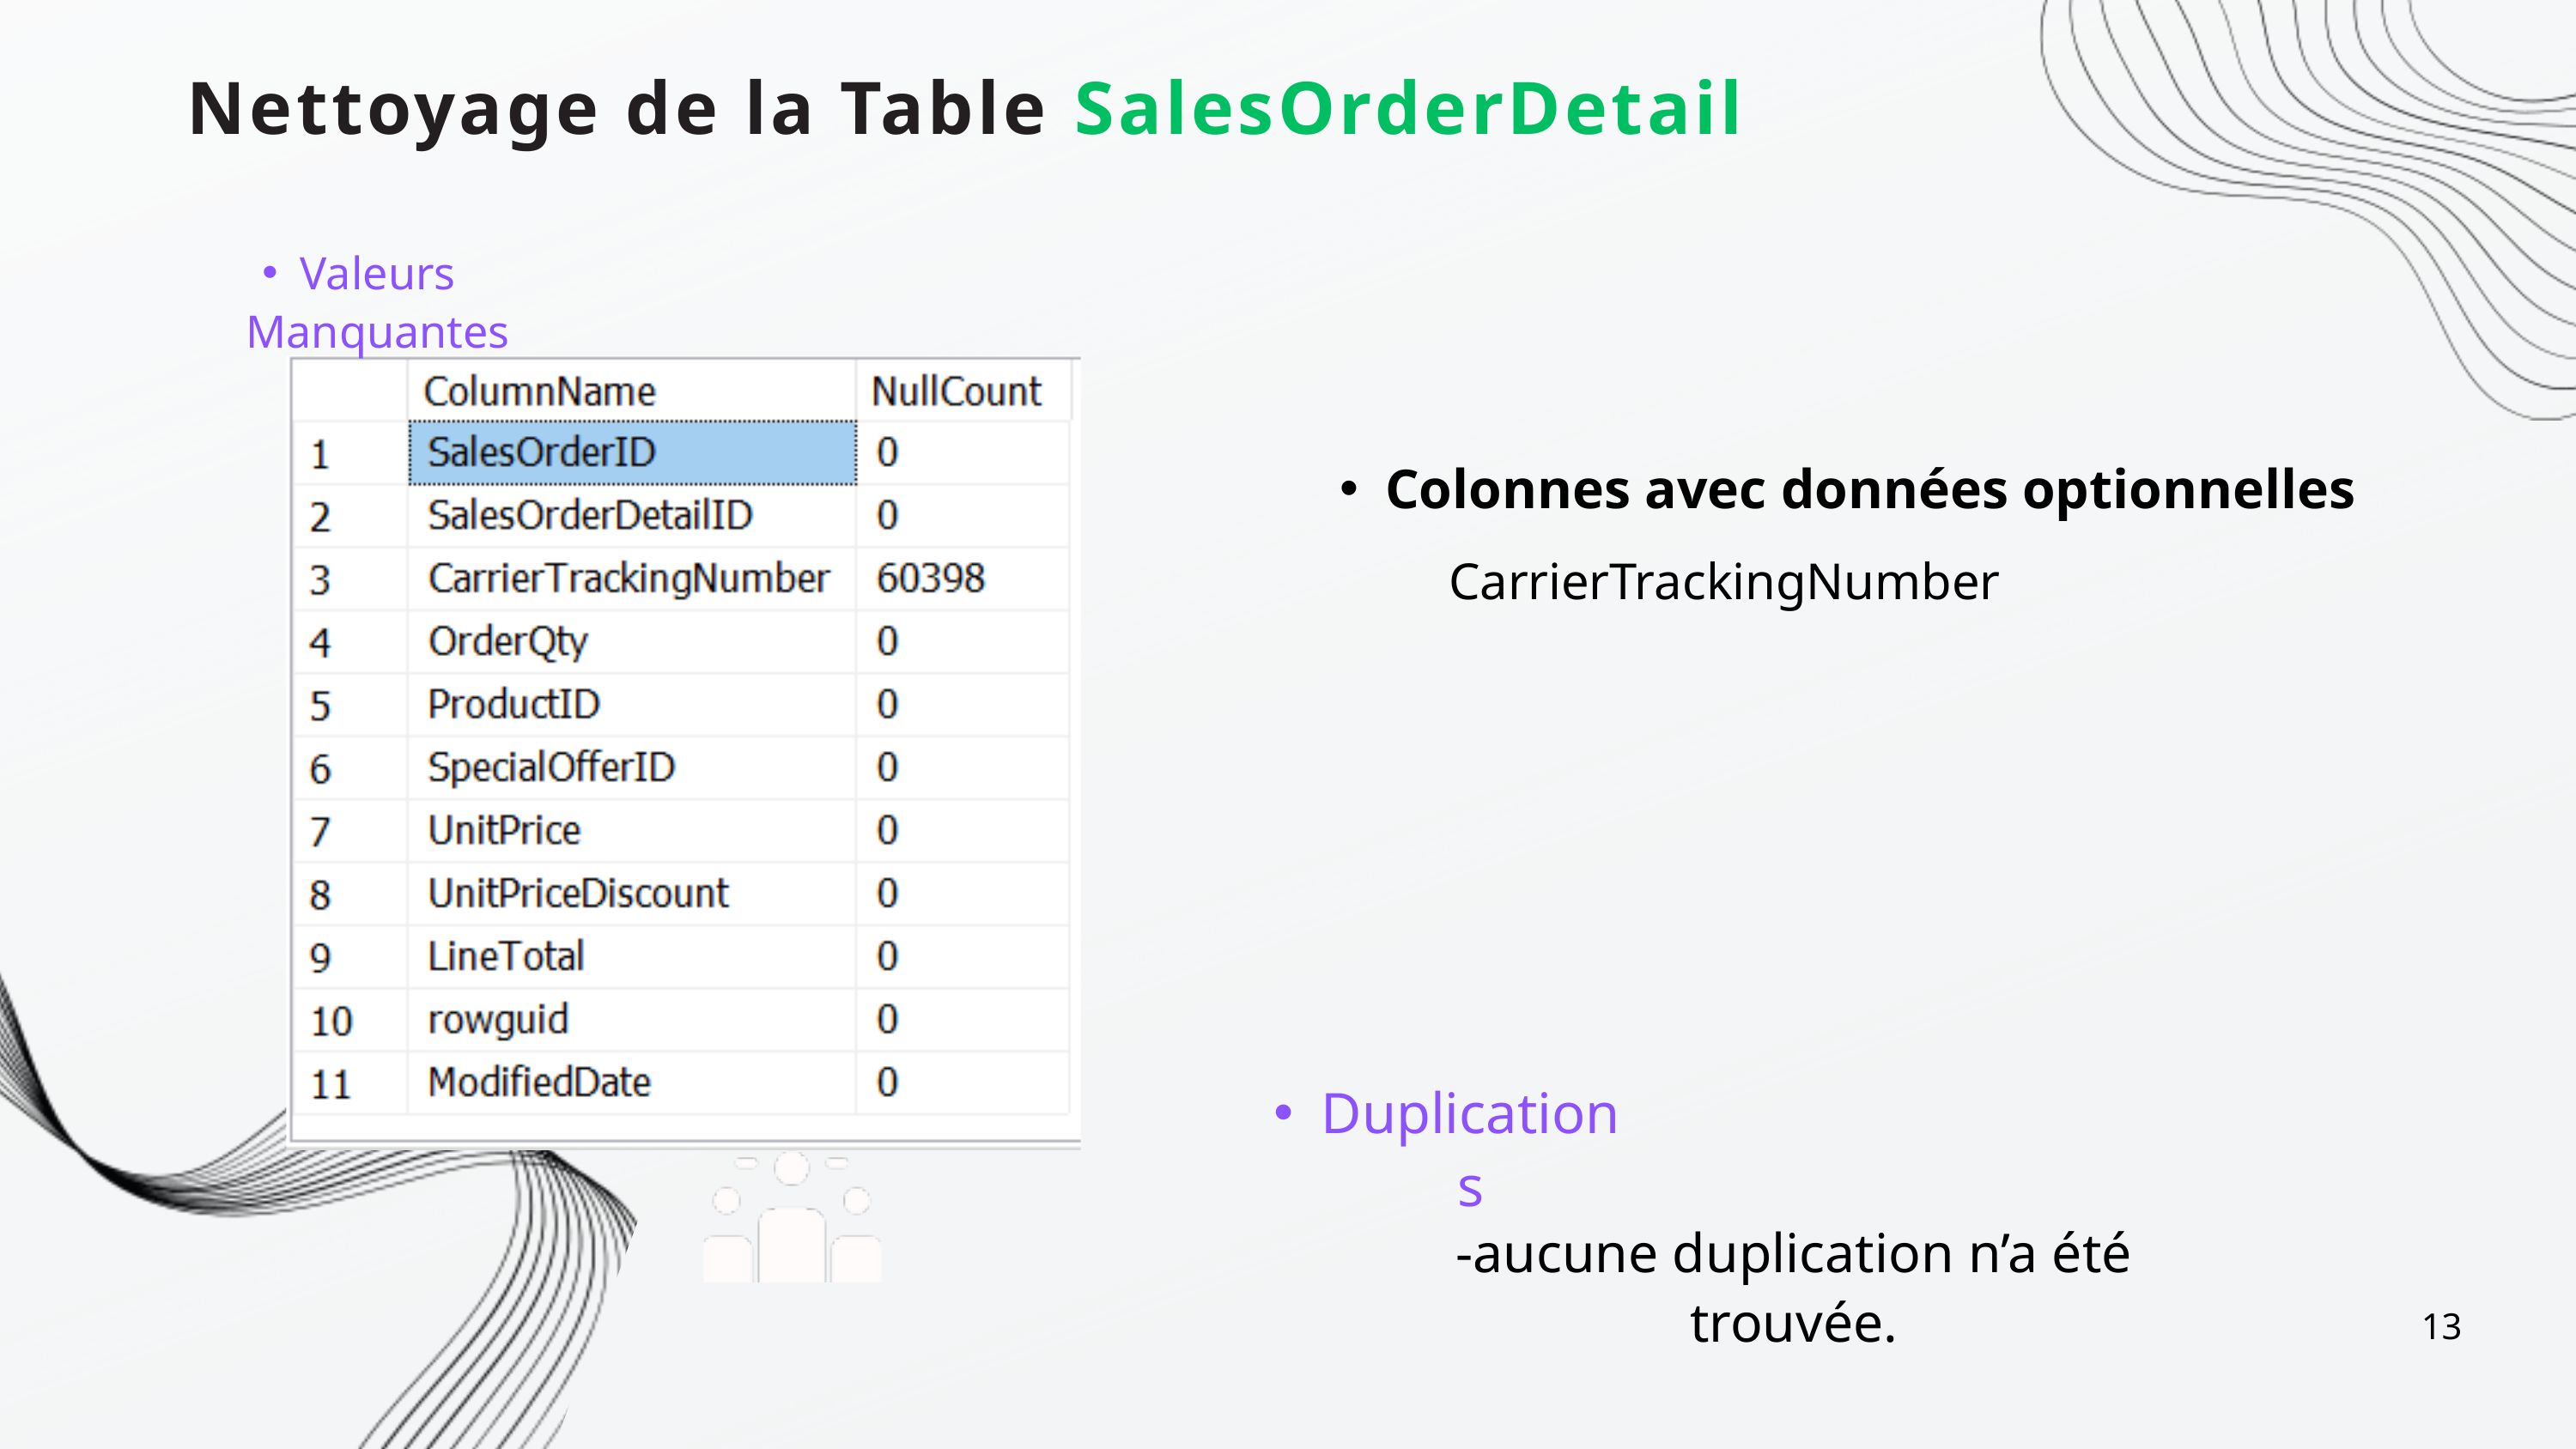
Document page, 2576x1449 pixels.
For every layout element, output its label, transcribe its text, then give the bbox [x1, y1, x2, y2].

text_box [0, 0, 2576, 1449]
text_box -aucune duplication n’a été trouvée. [1374, 1213, 2215, 1354]
text_box 13 [2421, 1296, 2463, 1348]
text_box Colonnes avec données optionnelles [1279, 449, 2371, 519]
text_box Valeurs Manquantes [106, 240, 573, 357]
text_box [286, 355, 1081, 1150]
text_box Duplications [1224, 1072, 1623, 1218]
text_box [2039, 0, 2576, 421]
text_box [0, 912, 661, 1449]
text_box CarrierTrackingNumber [1449, 544, 2009, 609]
text_box [703, 1150, 883, 1282]
text_box Nettoyage de la Table SalesOrderDetail [144, 49, 1786, 149]
